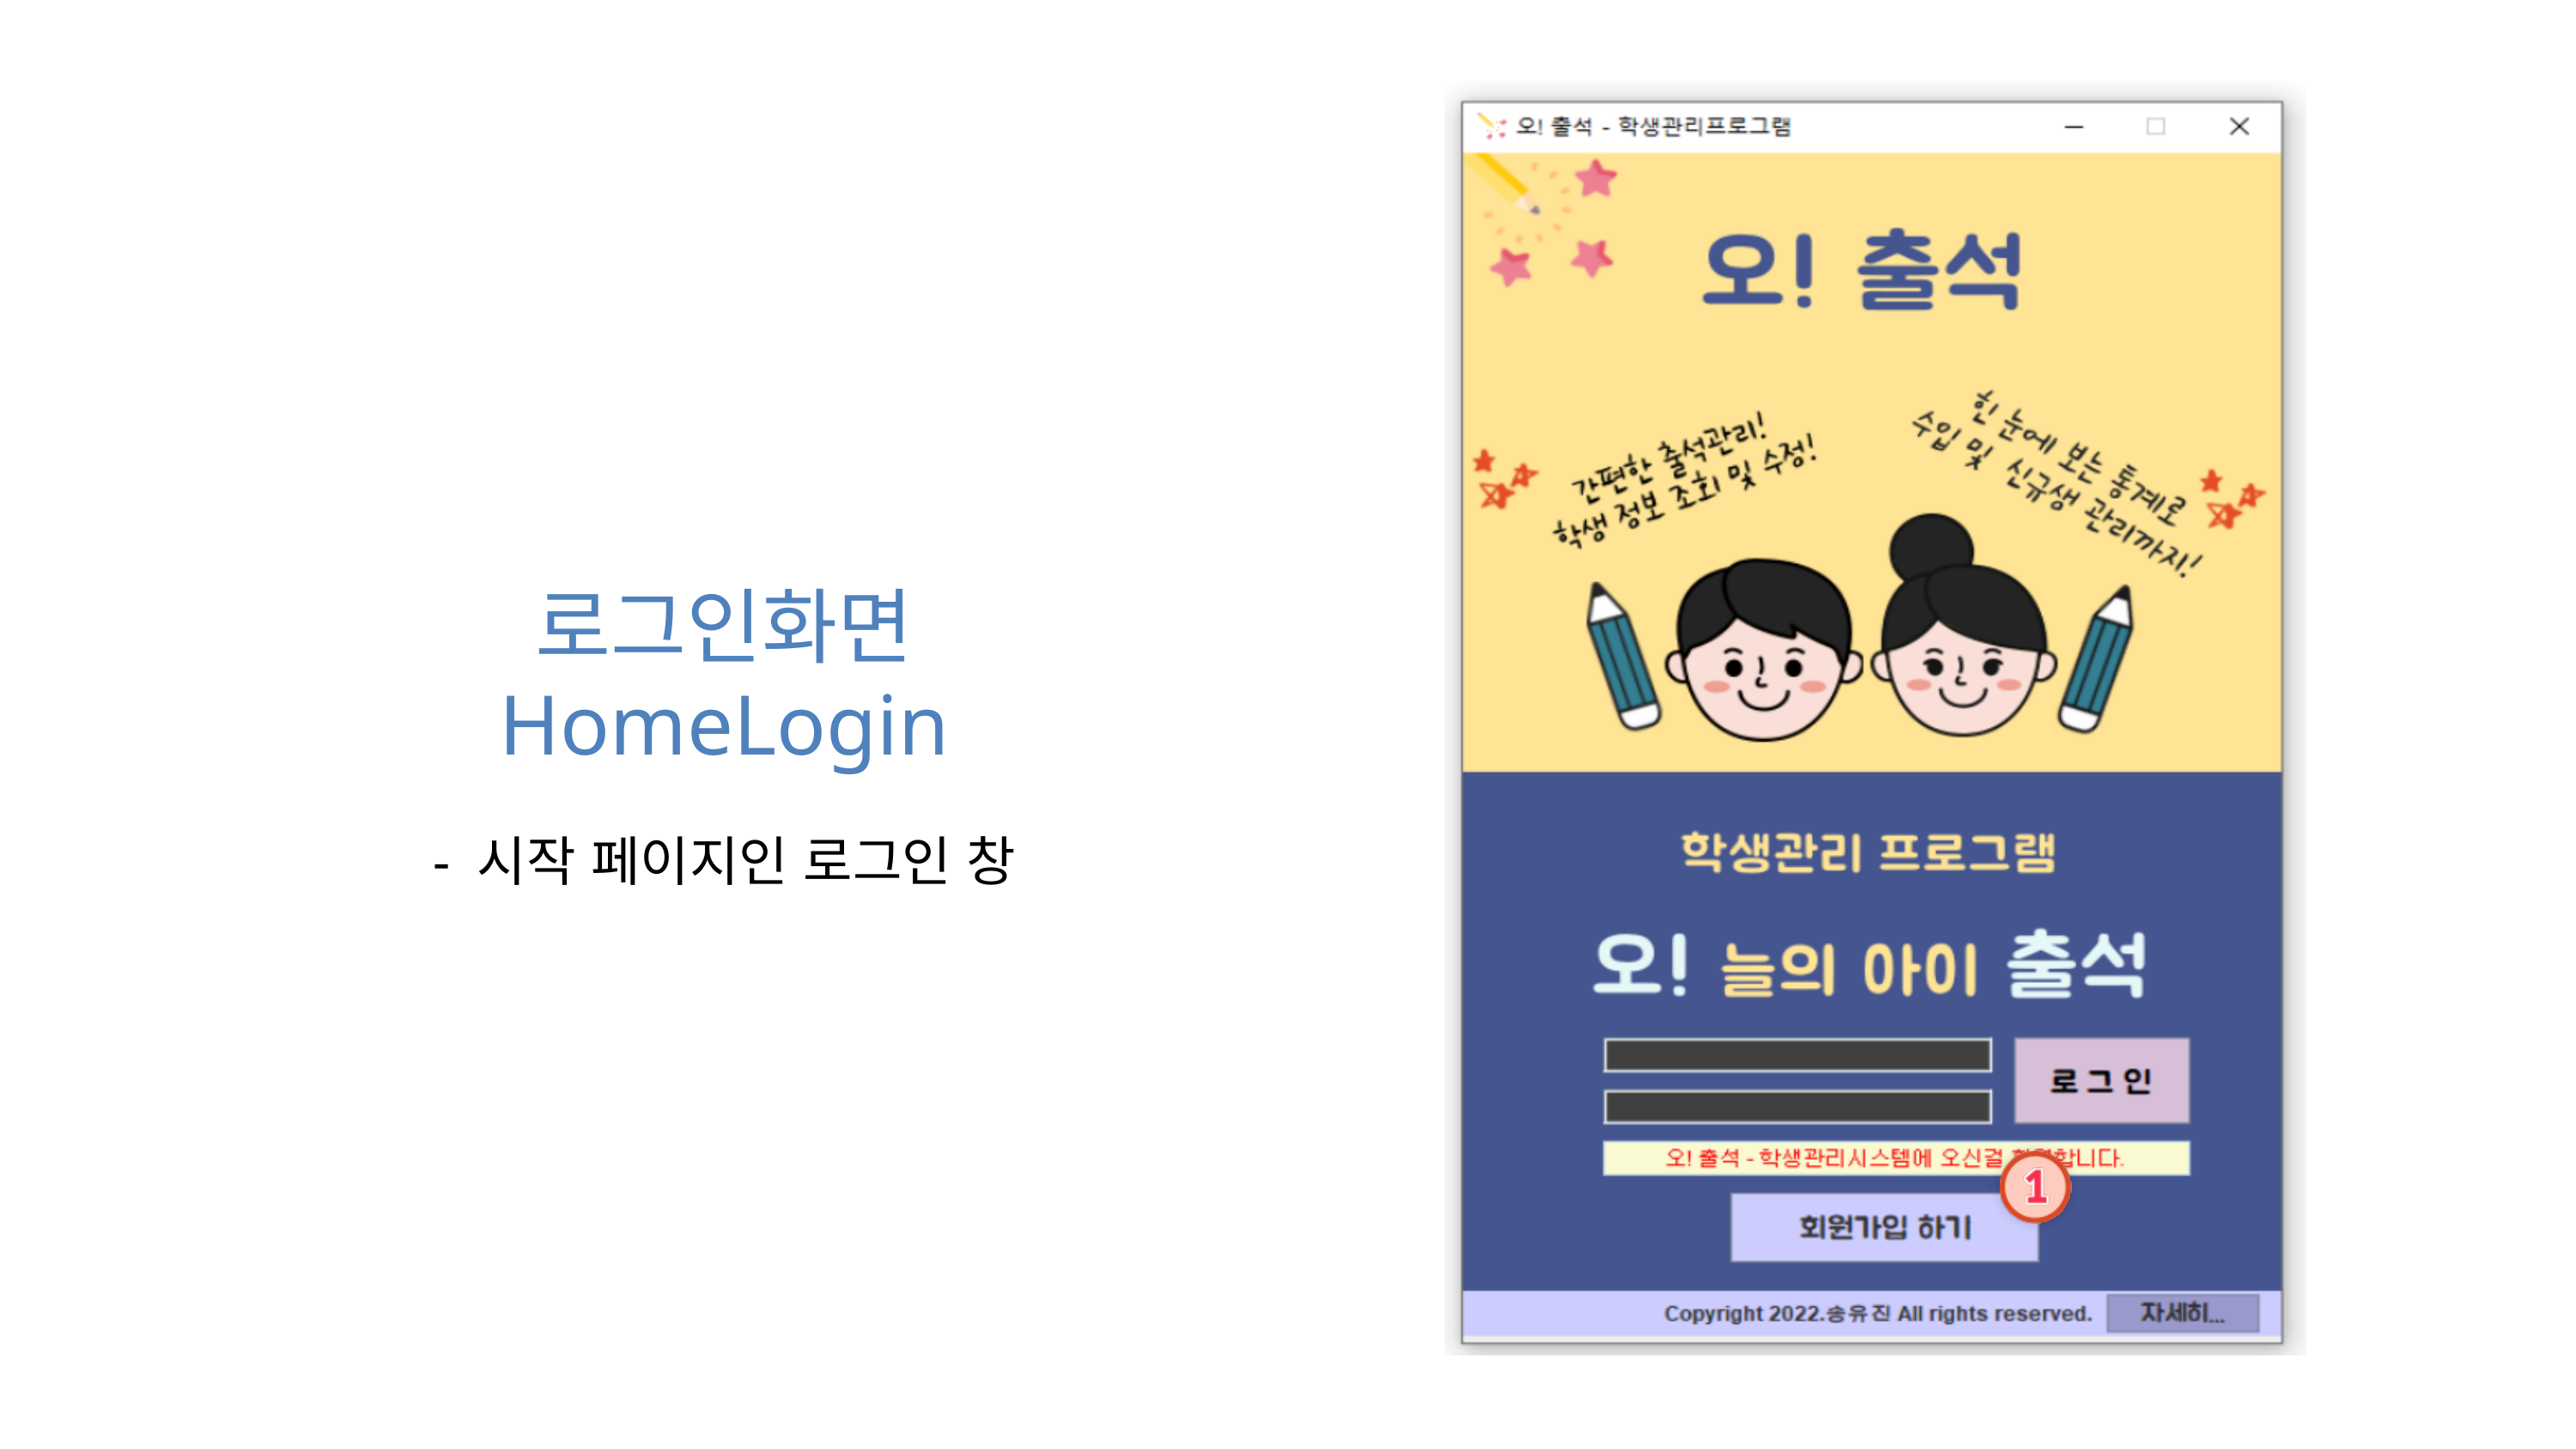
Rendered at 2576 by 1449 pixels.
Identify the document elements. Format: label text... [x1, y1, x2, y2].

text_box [1964, 1115, 2108, 1272]
text_box 로그인화면 HomeLogin [161, 567, 1288, 779]
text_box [1443, 80, 2307, 1356]
text_box - 시작 페이지인 로그인 창 [278, 821, 1170, 898]
